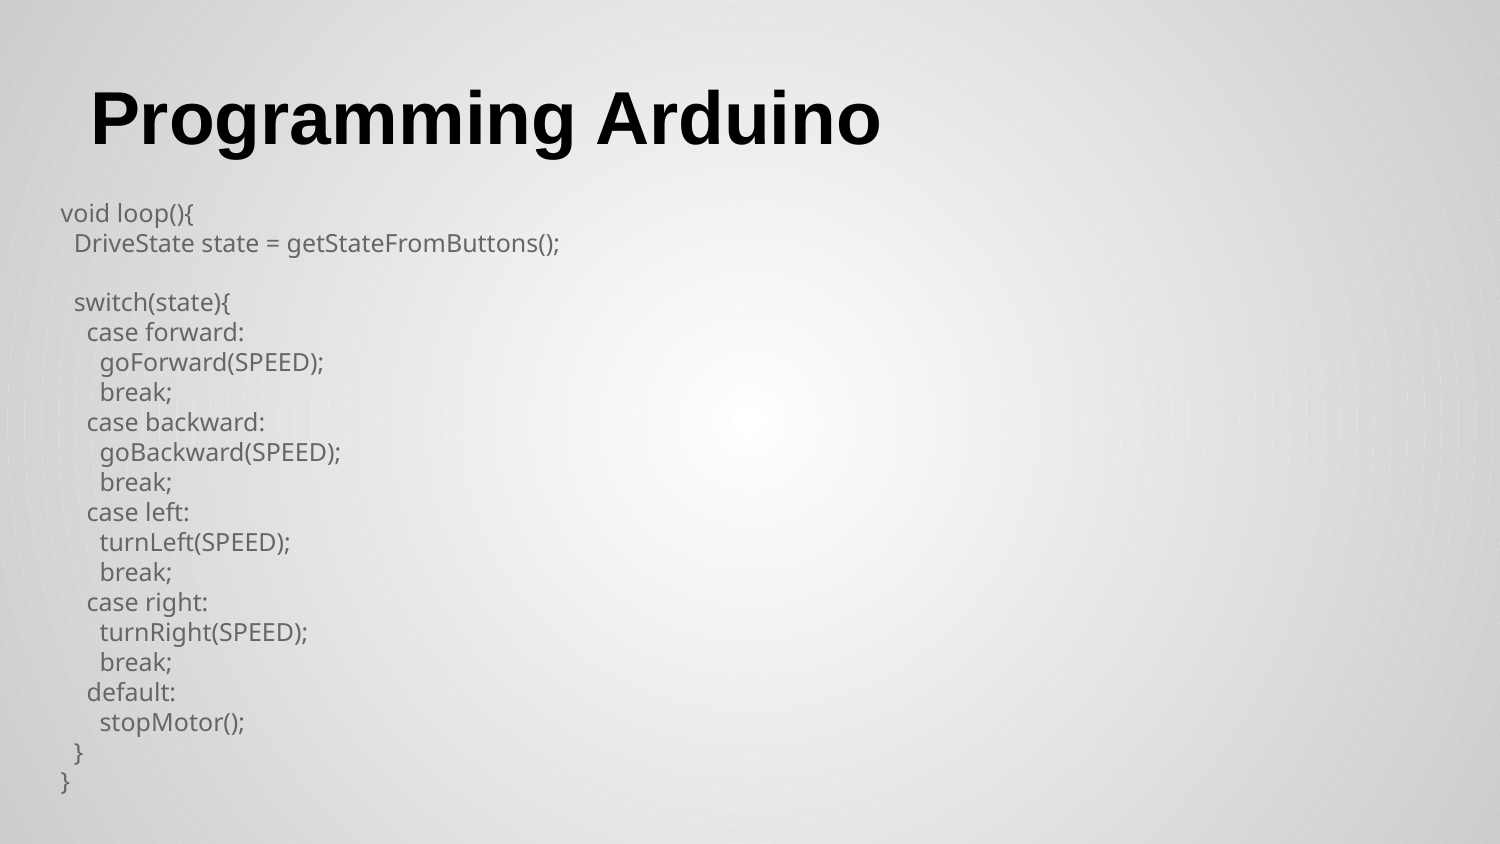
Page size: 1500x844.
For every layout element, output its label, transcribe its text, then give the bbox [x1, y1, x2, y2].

title Programming Arduino [75, 33, 1425, 175]
text_box void loop(){ DriveState state = getStateFromButtons(); switch(state){ case forward: goForward(SPEED); break; case backward: goBackward(SPEED); break; case left: turnLeft(SPEED); break; case right: turnRight(SPEED); break; default: stopMotor(); } } [45, 189, 1465, 804]
